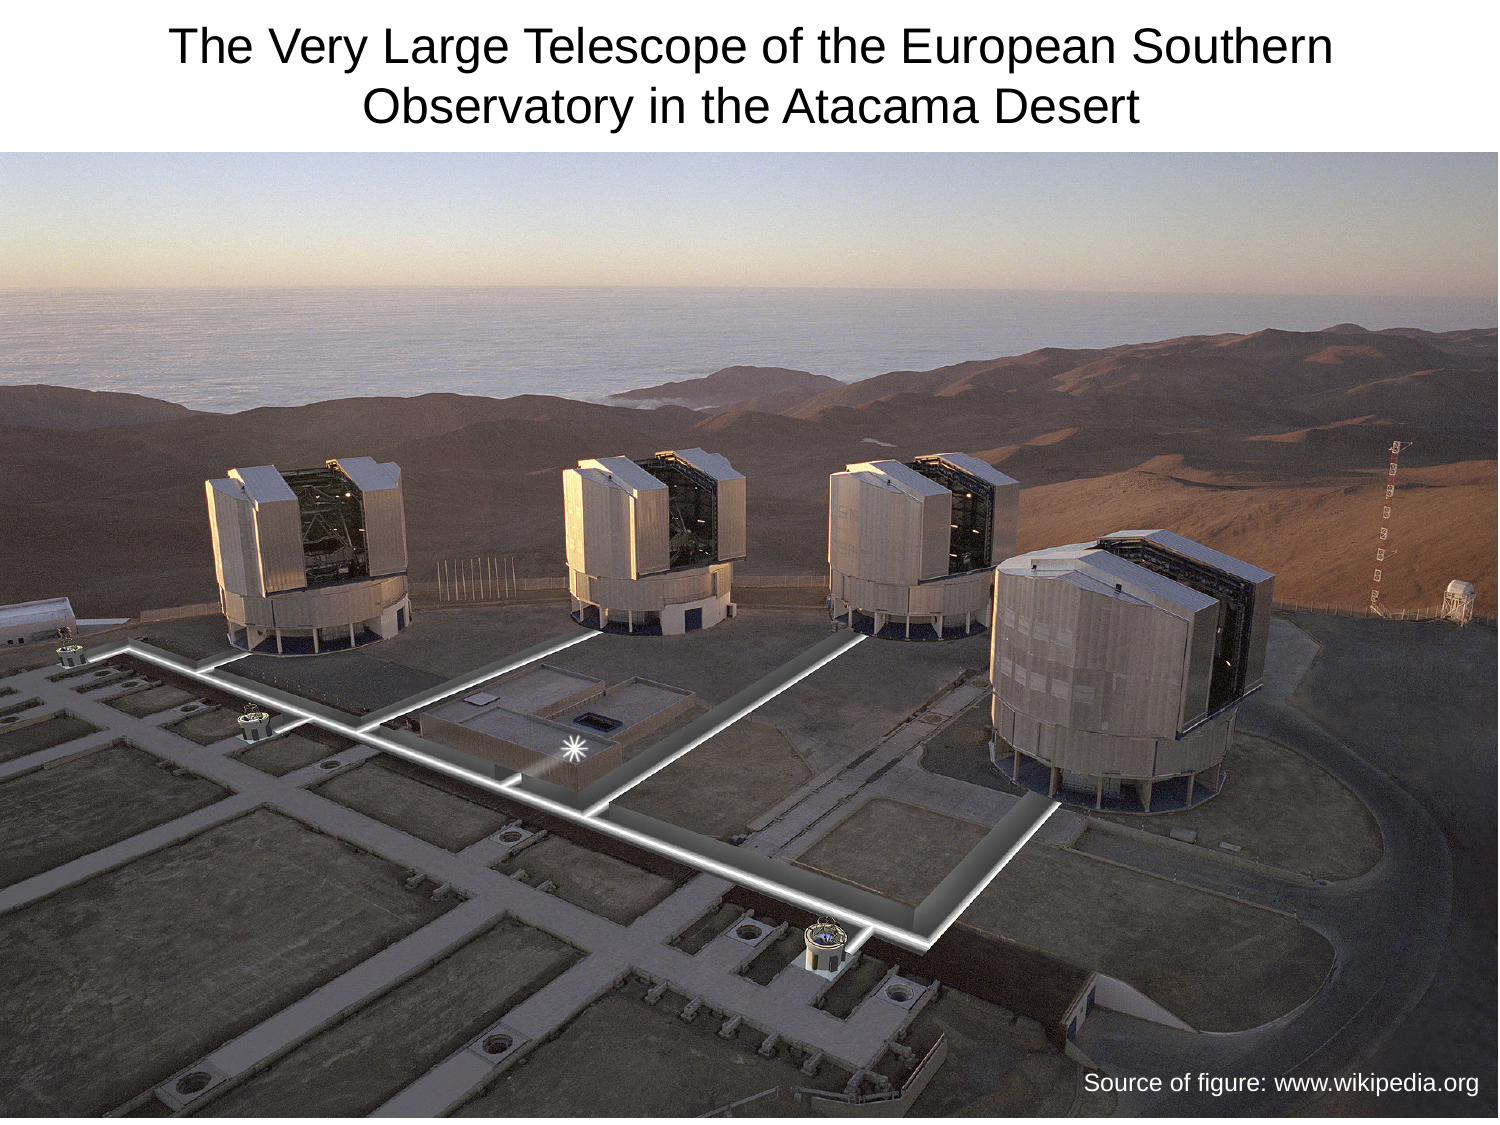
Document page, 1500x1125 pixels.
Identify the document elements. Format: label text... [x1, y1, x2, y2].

picture [0, 152, 1499, 1118]
text_box The Very Large Telescope of the European Southern Observatory in the Atacama Desert [76, 7, 1427, 139]
